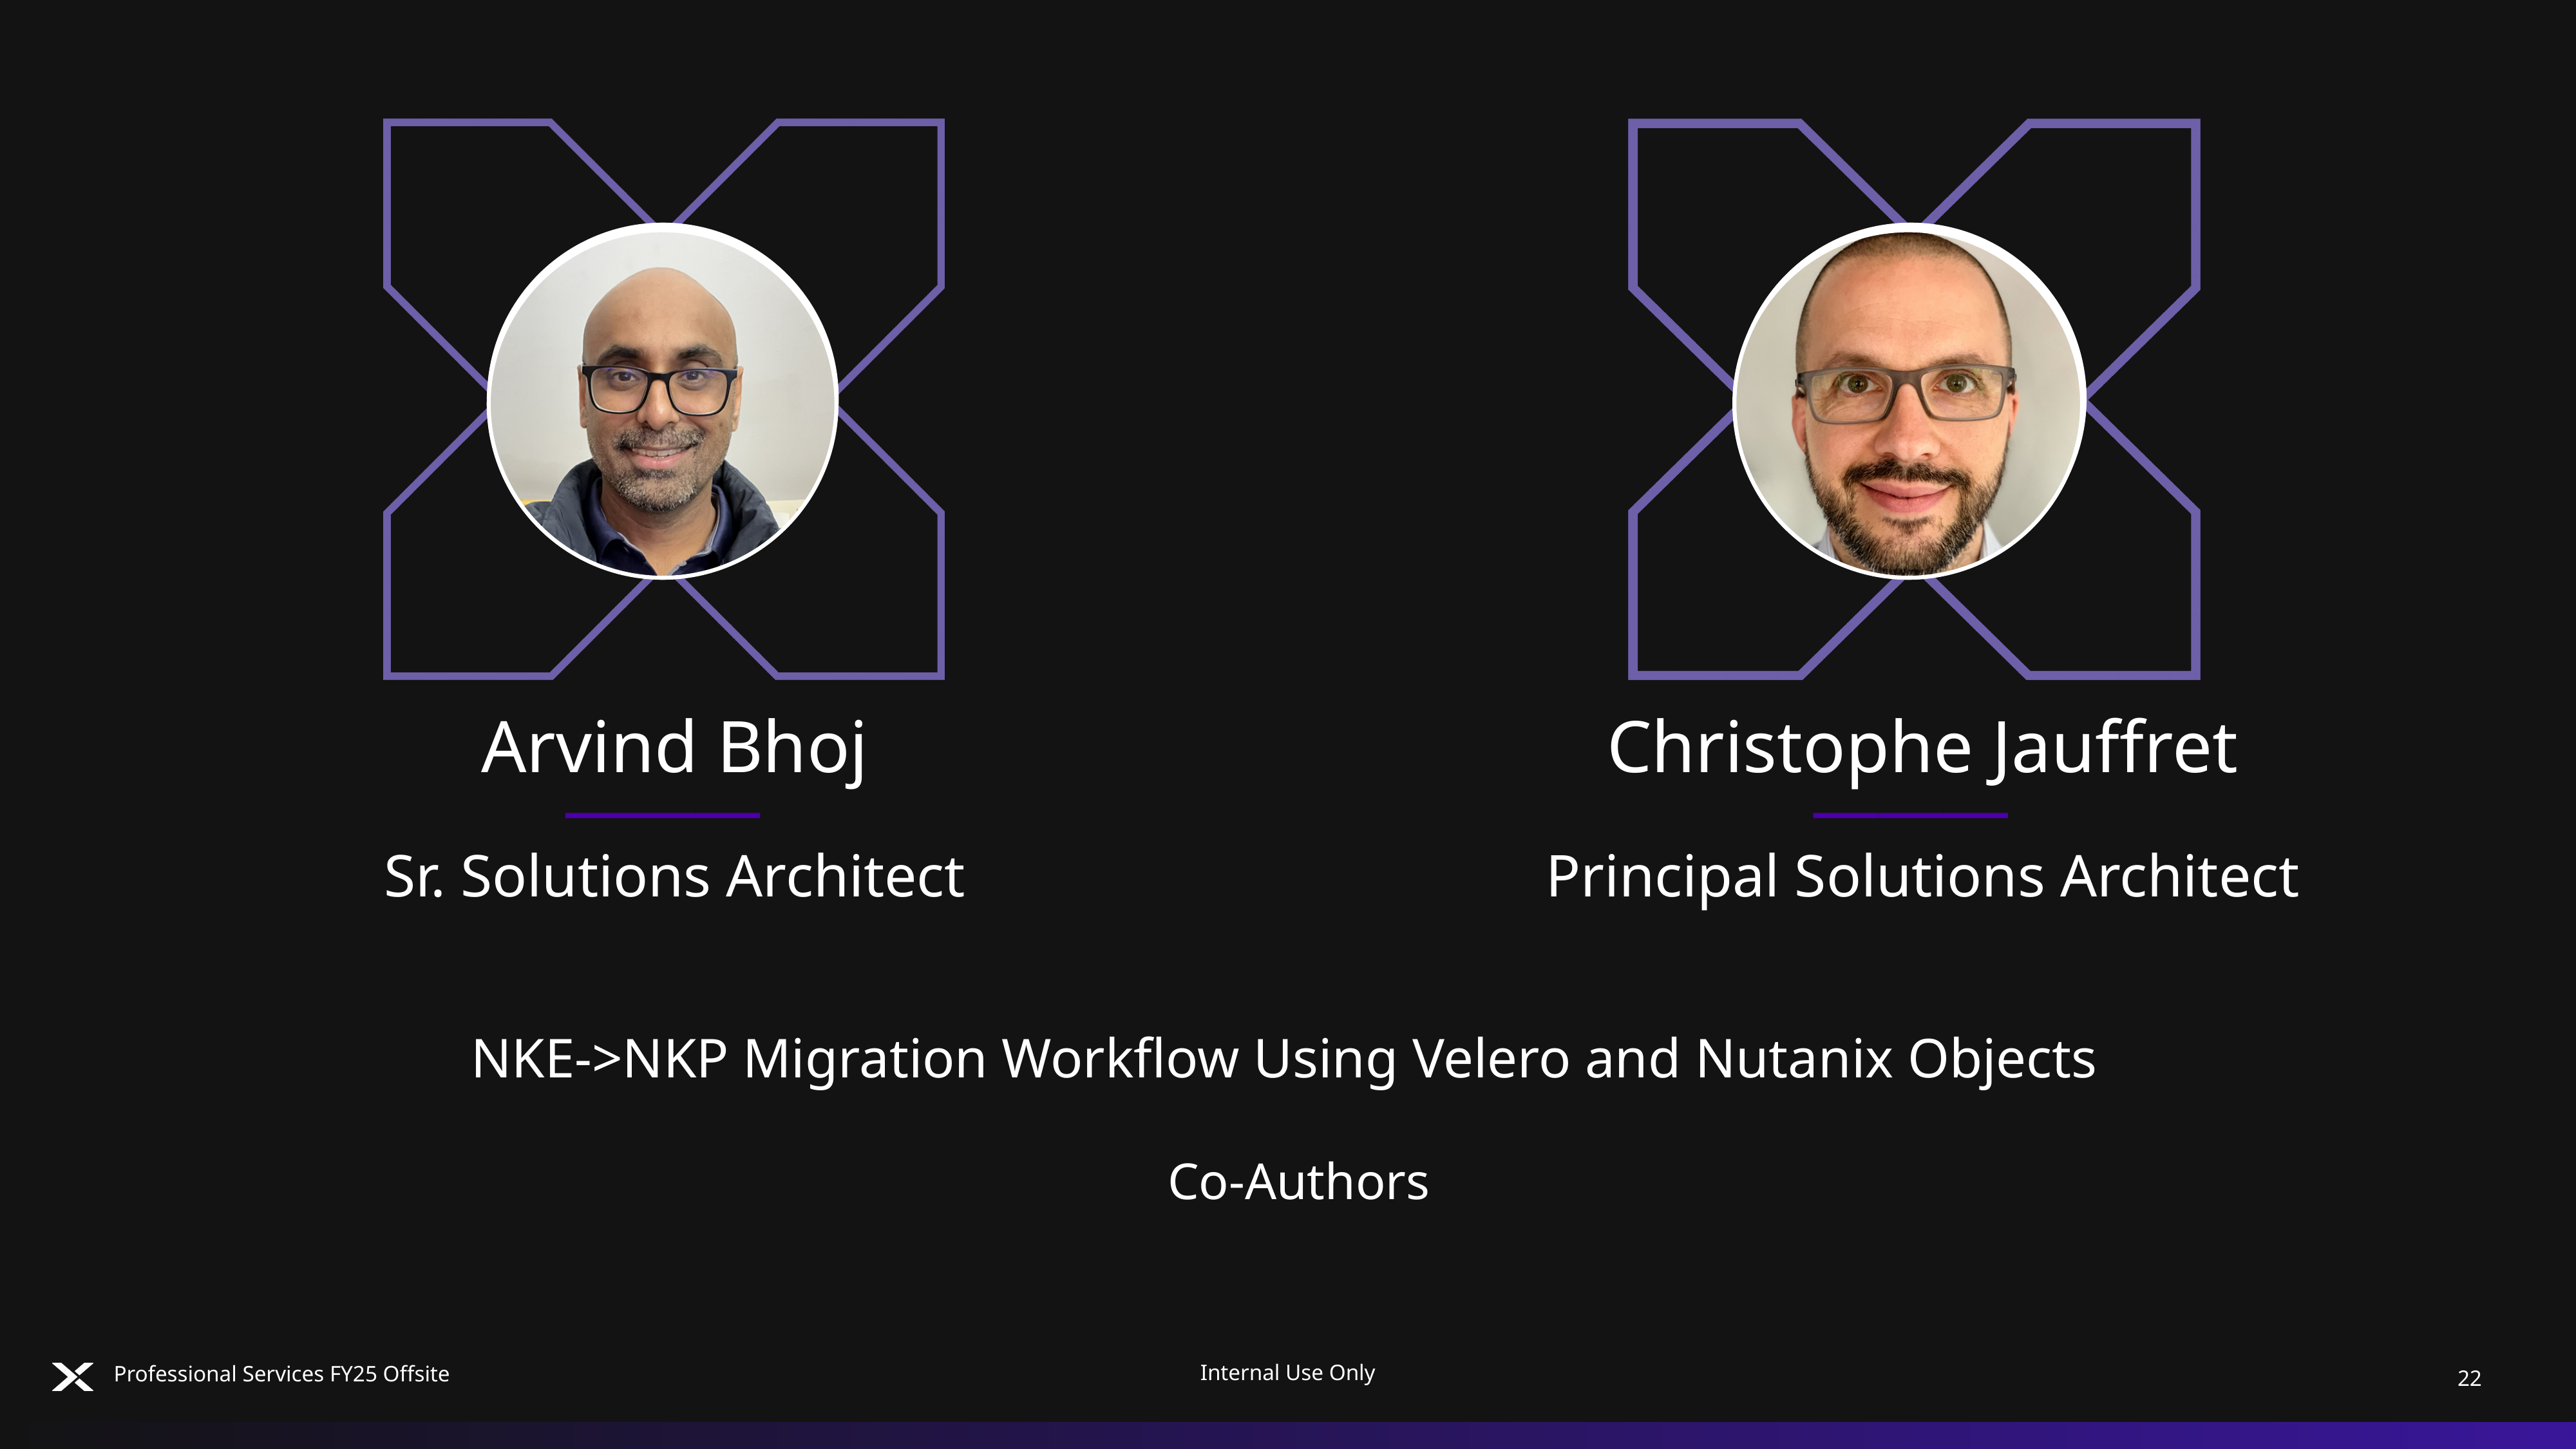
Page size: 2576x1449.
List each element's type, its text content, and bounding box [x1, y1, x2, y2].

footer Professional Services FY25 Offsite [113, 1331, 903, 1418]
list NKE->NKP Migration Workflow Using Velero and Nutanix Objects [343, 1010, 2203, 1191]
list Sr. Solutions Architect [147, 826, 1179, 944]
slide_number 22 [2458, 1338, 2566, 1421]
list Christophe Jauffret [1395, 688, 2426, 804]
picture [383, 118, 945, 680]
list Co-Authors [771, 1137, 1802, 1245]
list Principal Solutions Architect [1395, 826, 2426, 944]
picture [52, 1363, 93, 1391]
picture [1628, 118, 2201, 680]
list Arvind Bhoj [147, 688, 1179, 804]
